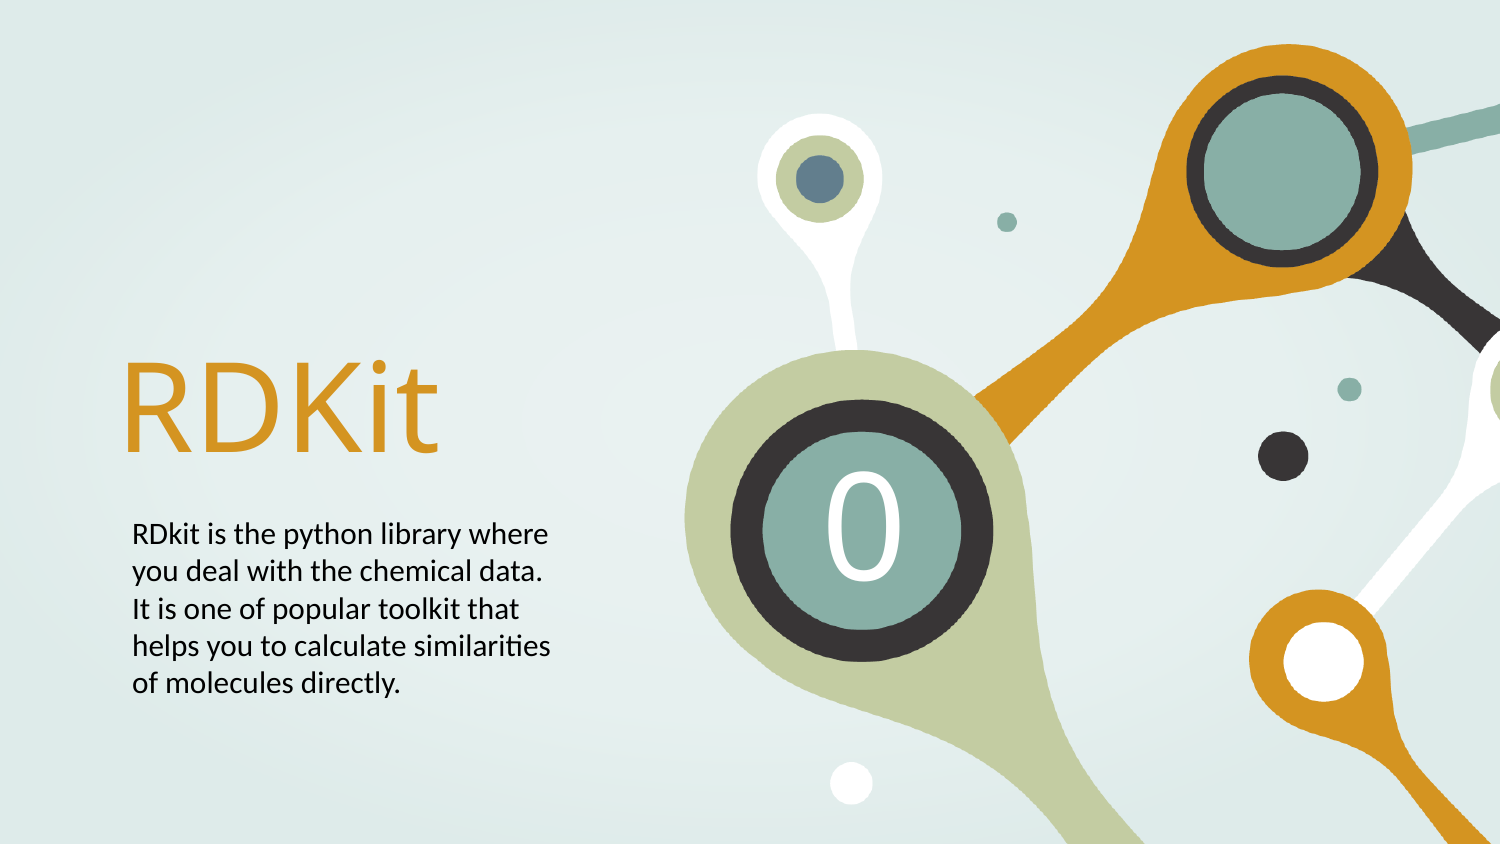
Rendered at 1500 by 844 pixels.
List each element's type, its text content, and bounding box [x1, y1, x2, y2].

text_box RDkit is the python library where you deal with the chemical data. It is one of popular toolkit that helps you to calculate similarities of molecules directly. [117, 498, 577, 751]
picture [0, 0, 1500, 844]
title 0 [680, 473, 1048, 568]
title RDKit [101, 368, 522, 493]
